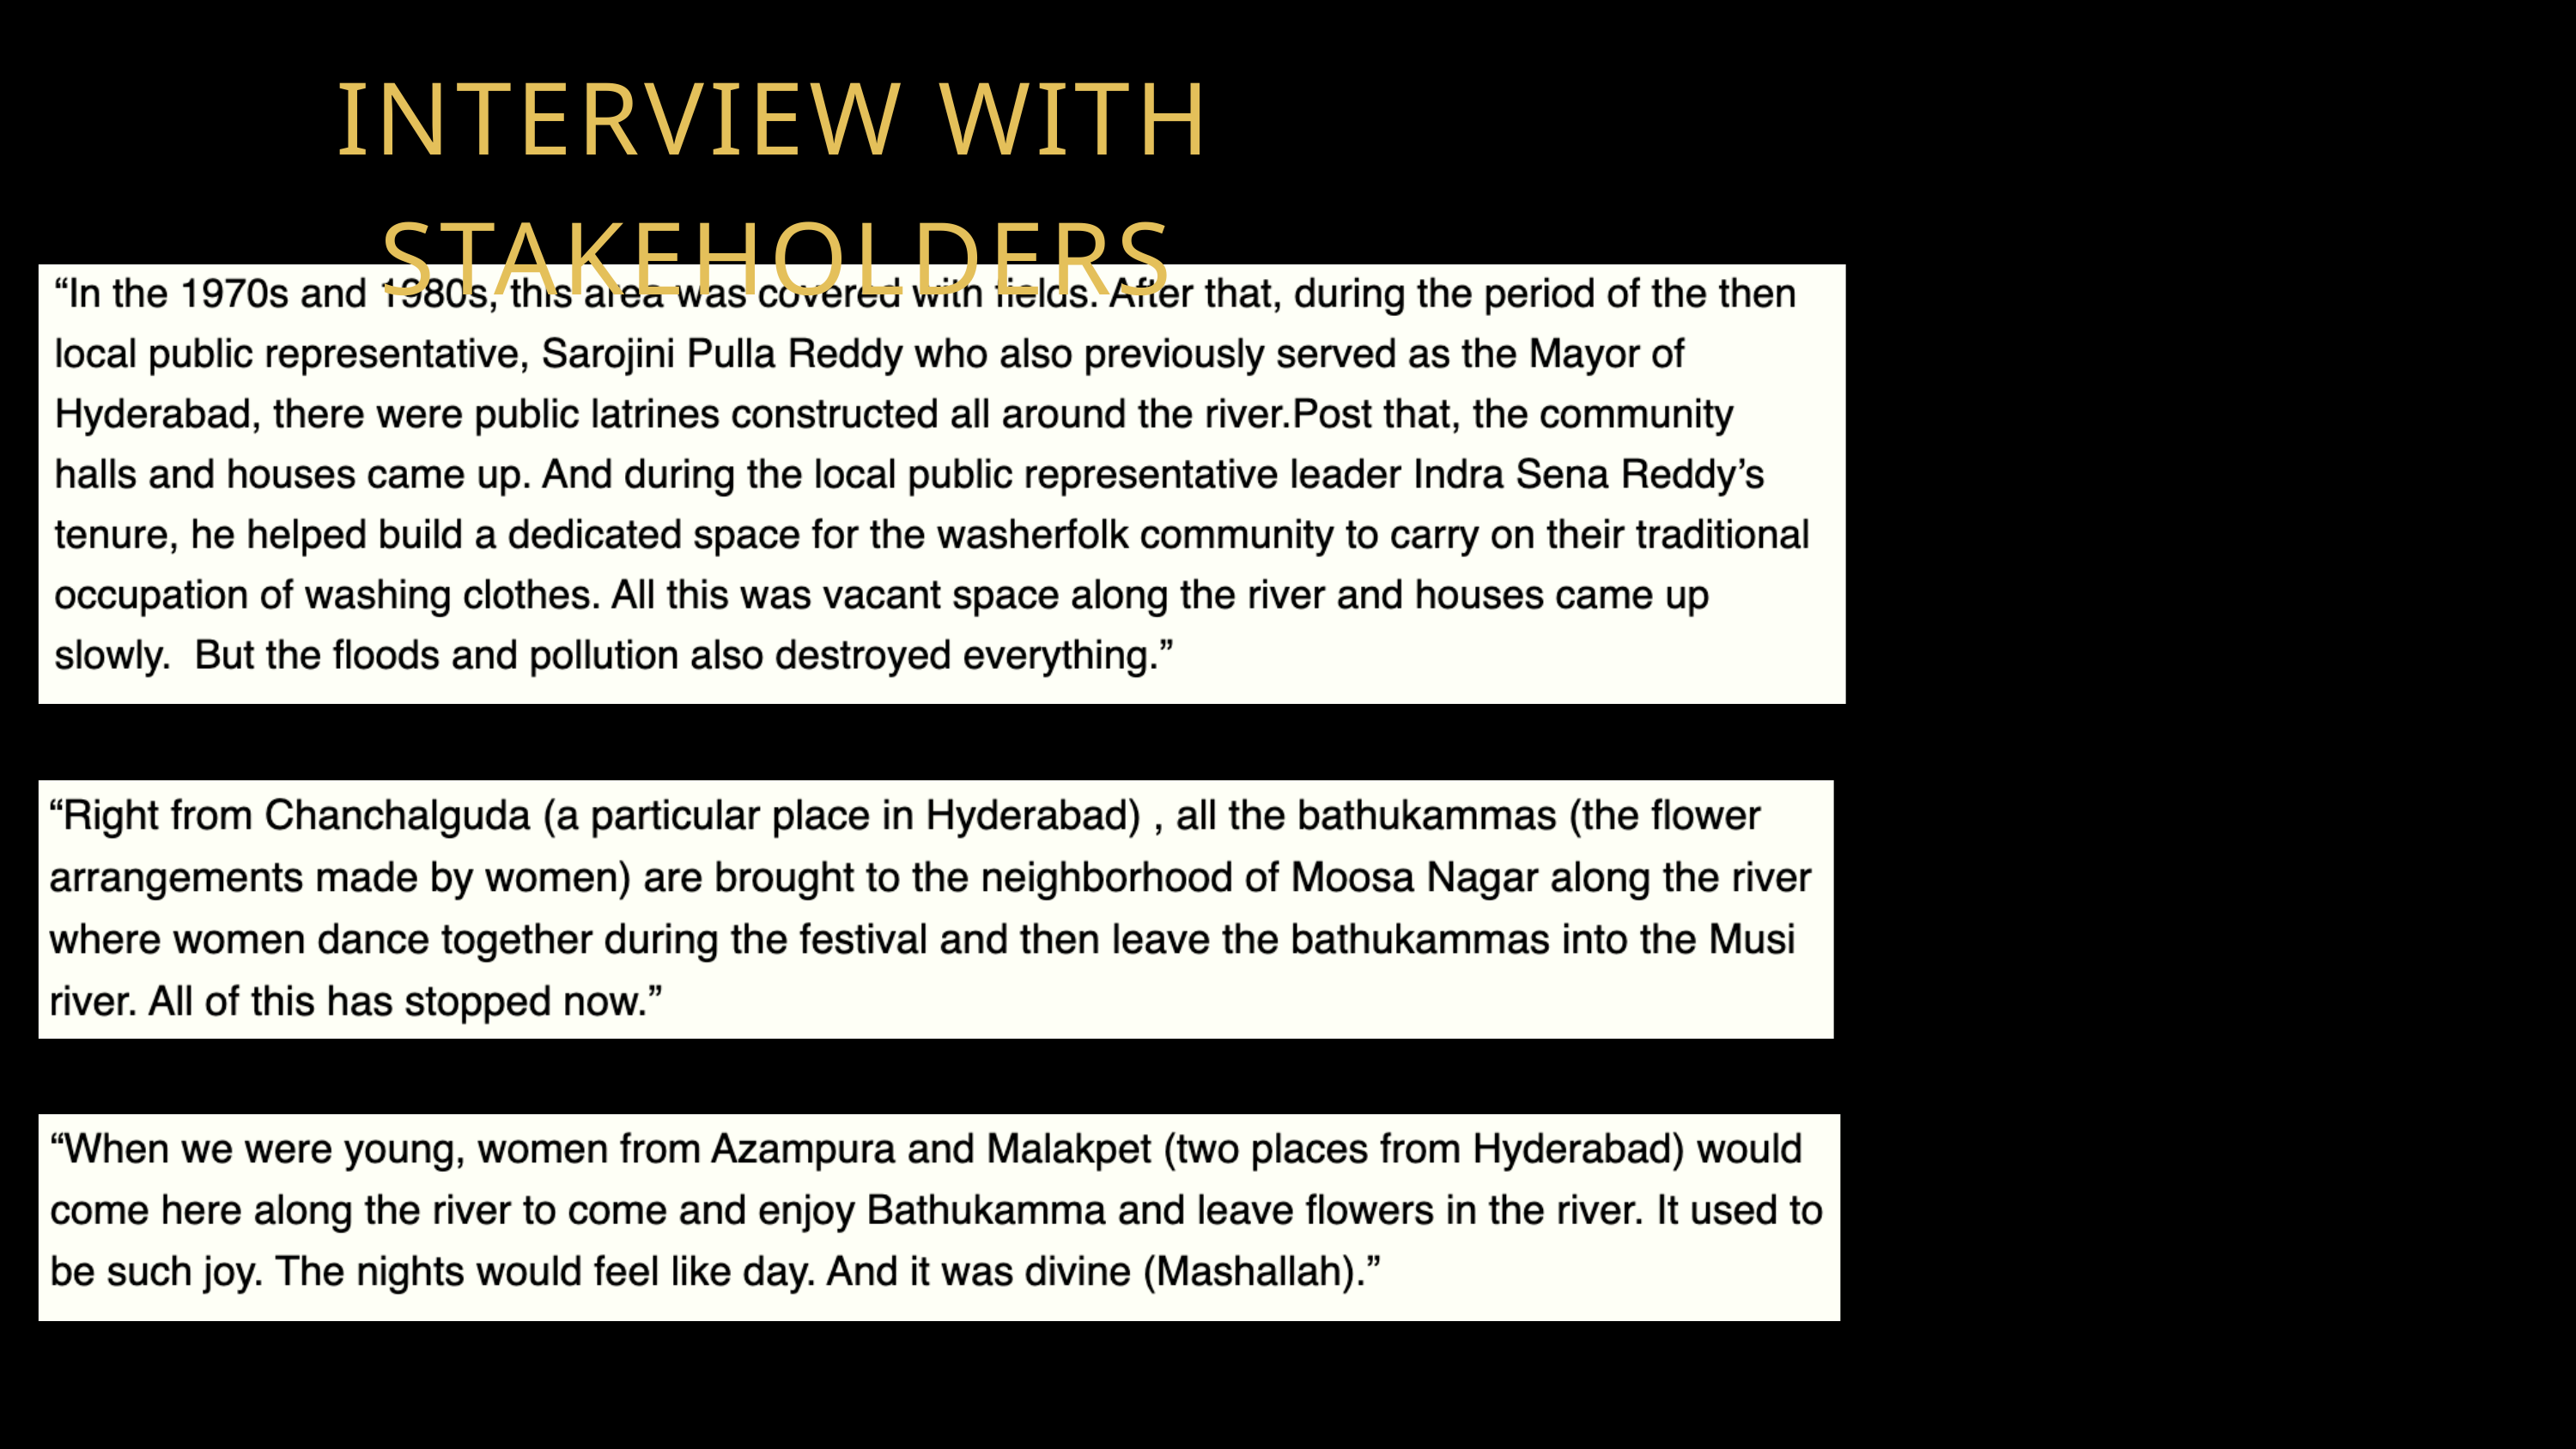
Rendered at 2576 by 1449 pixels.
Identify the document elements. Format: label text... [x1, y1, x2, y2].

text_box [38, 1114, 1841, 1321]
text_box [38, 264, 1846, 705]
text_box INTERVIEW WITH STAKEHOLDERS [38, 34, 1514, 315]
text_box [38, 780, 1834, 1039]
